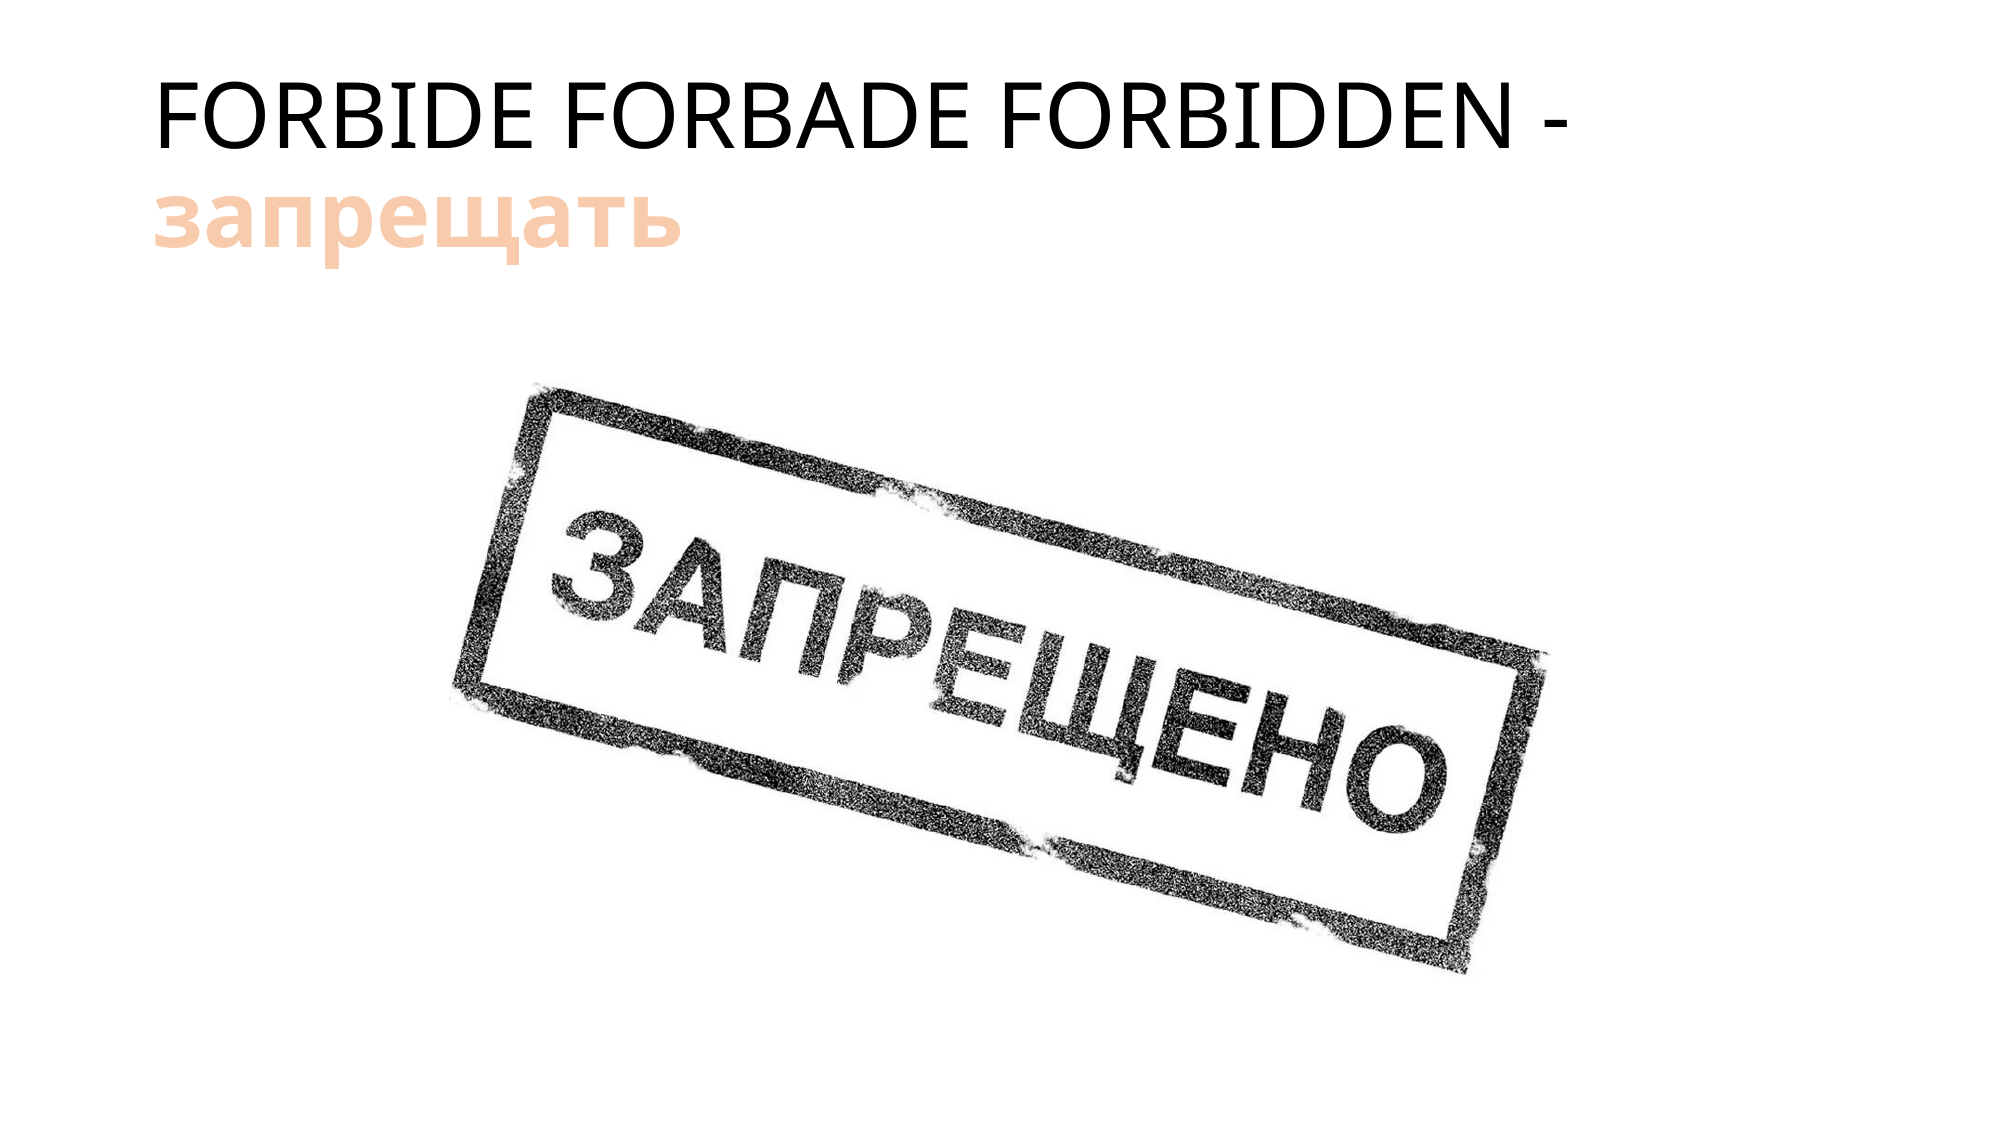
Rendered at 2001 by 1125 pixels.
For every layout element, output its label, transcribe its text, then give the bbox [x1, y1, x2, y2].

title FORBIDE FORBADE FORBIDDEN - запрещать [137, 59, 1863, 278]
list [449, 299, 1551, 1014]
